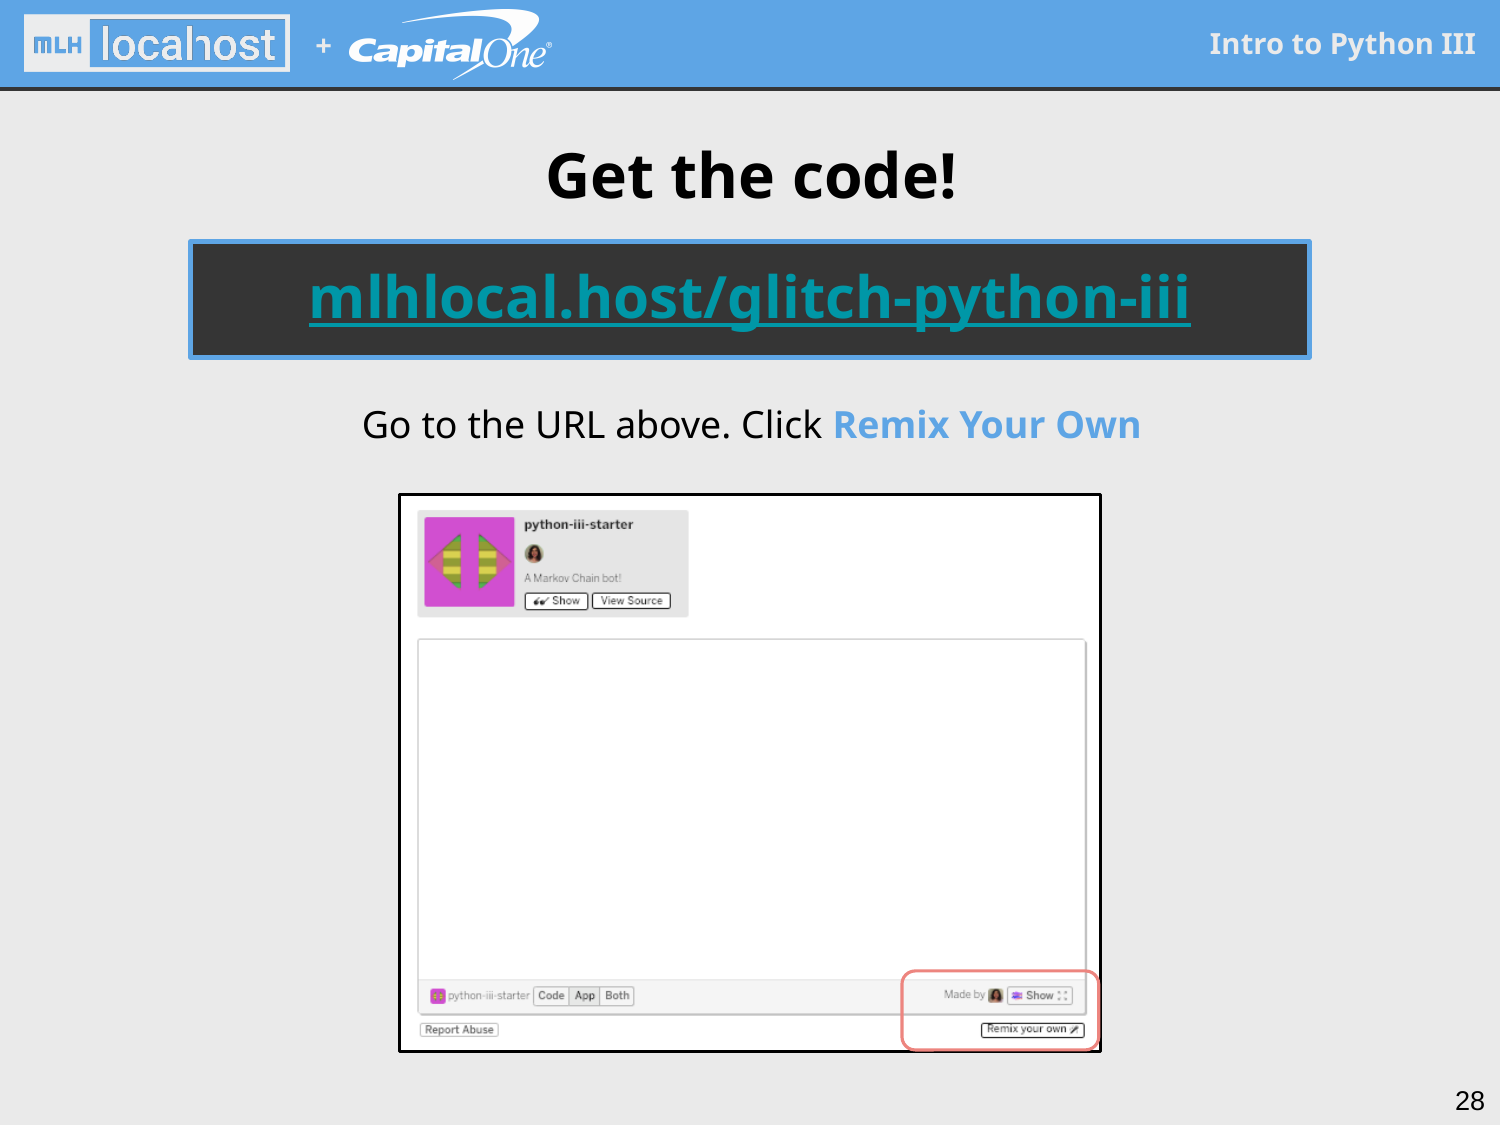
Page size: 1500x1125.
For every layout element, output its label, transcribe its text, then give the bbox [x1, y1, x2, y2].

picture [24, 14, 290, 72]
text_box mlhlocal.host/glitch-python-iii [190, 241, 1310, 358]
text_box Go to the URL above. Click Remix Your Own [36, 363, 1468, 484]
title Get the code! [36, 106, 1484, 242]
picture [349, 9, 552, 80]
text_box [400, 495, 1100, 1051]
